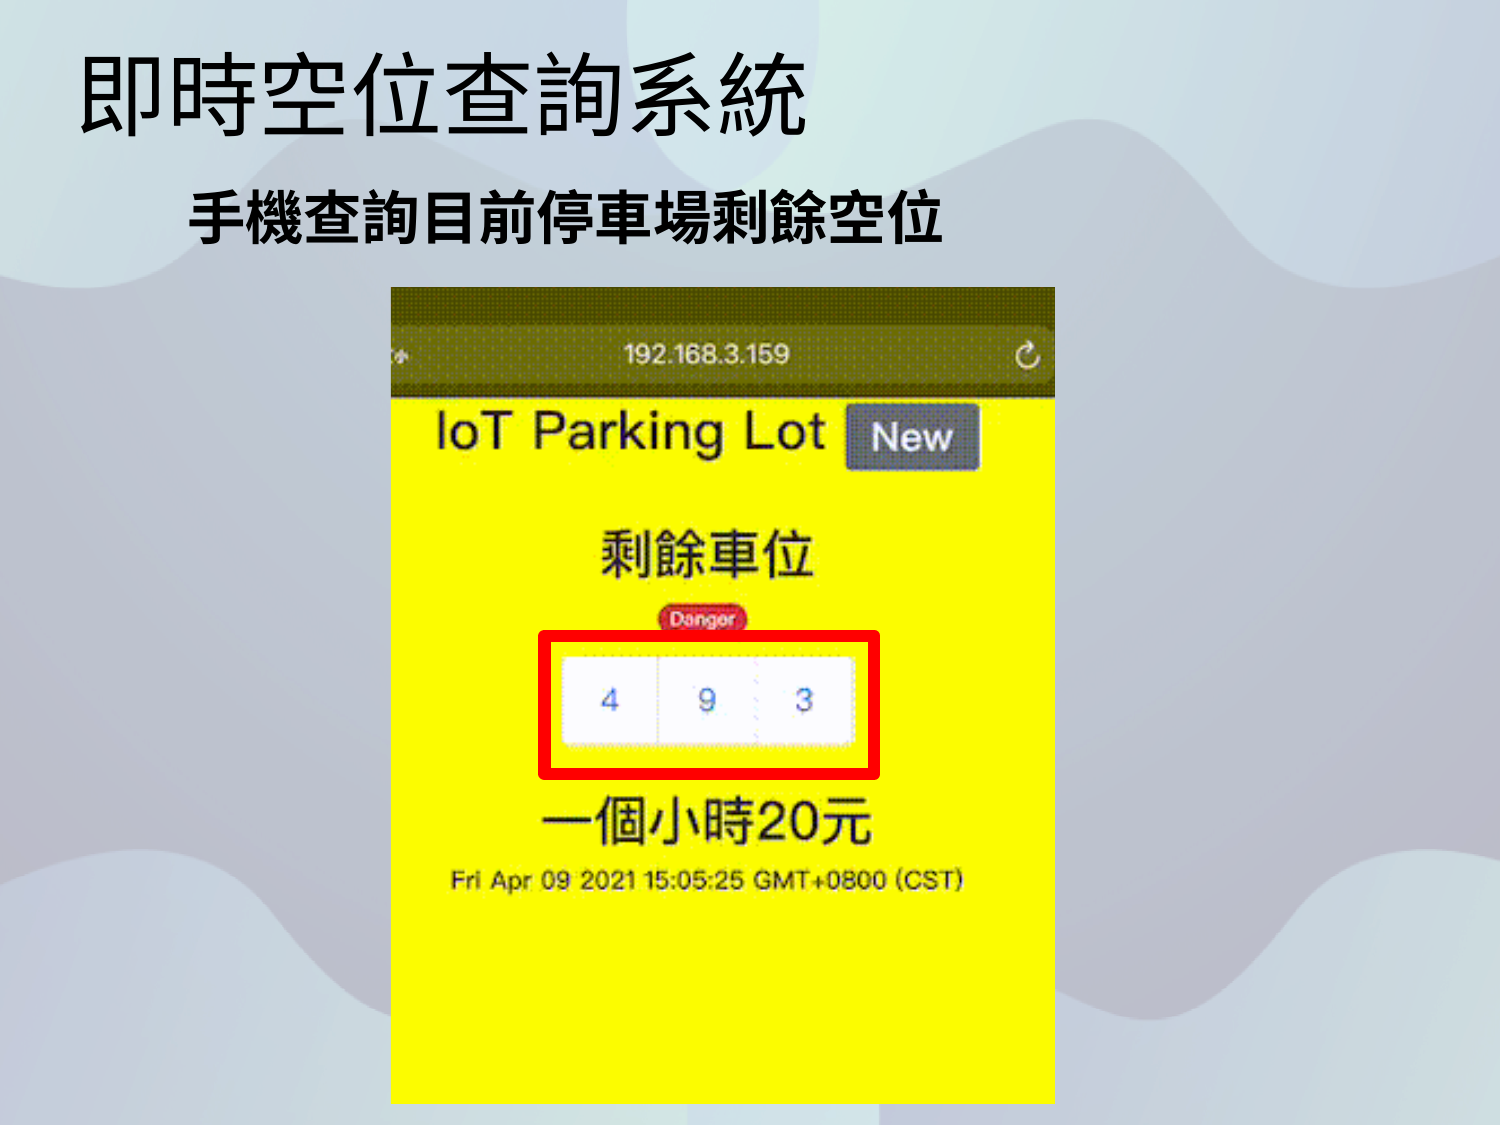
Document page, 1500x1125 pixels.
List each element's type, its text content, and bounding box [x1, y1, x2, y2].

list 手機查詢目前停車場剩餘空位 [172, 173, 989, 275]
picture [0, 0, 1500, 1125]
title 即時空位查詢系統 [60, 23, 1411, 162]
